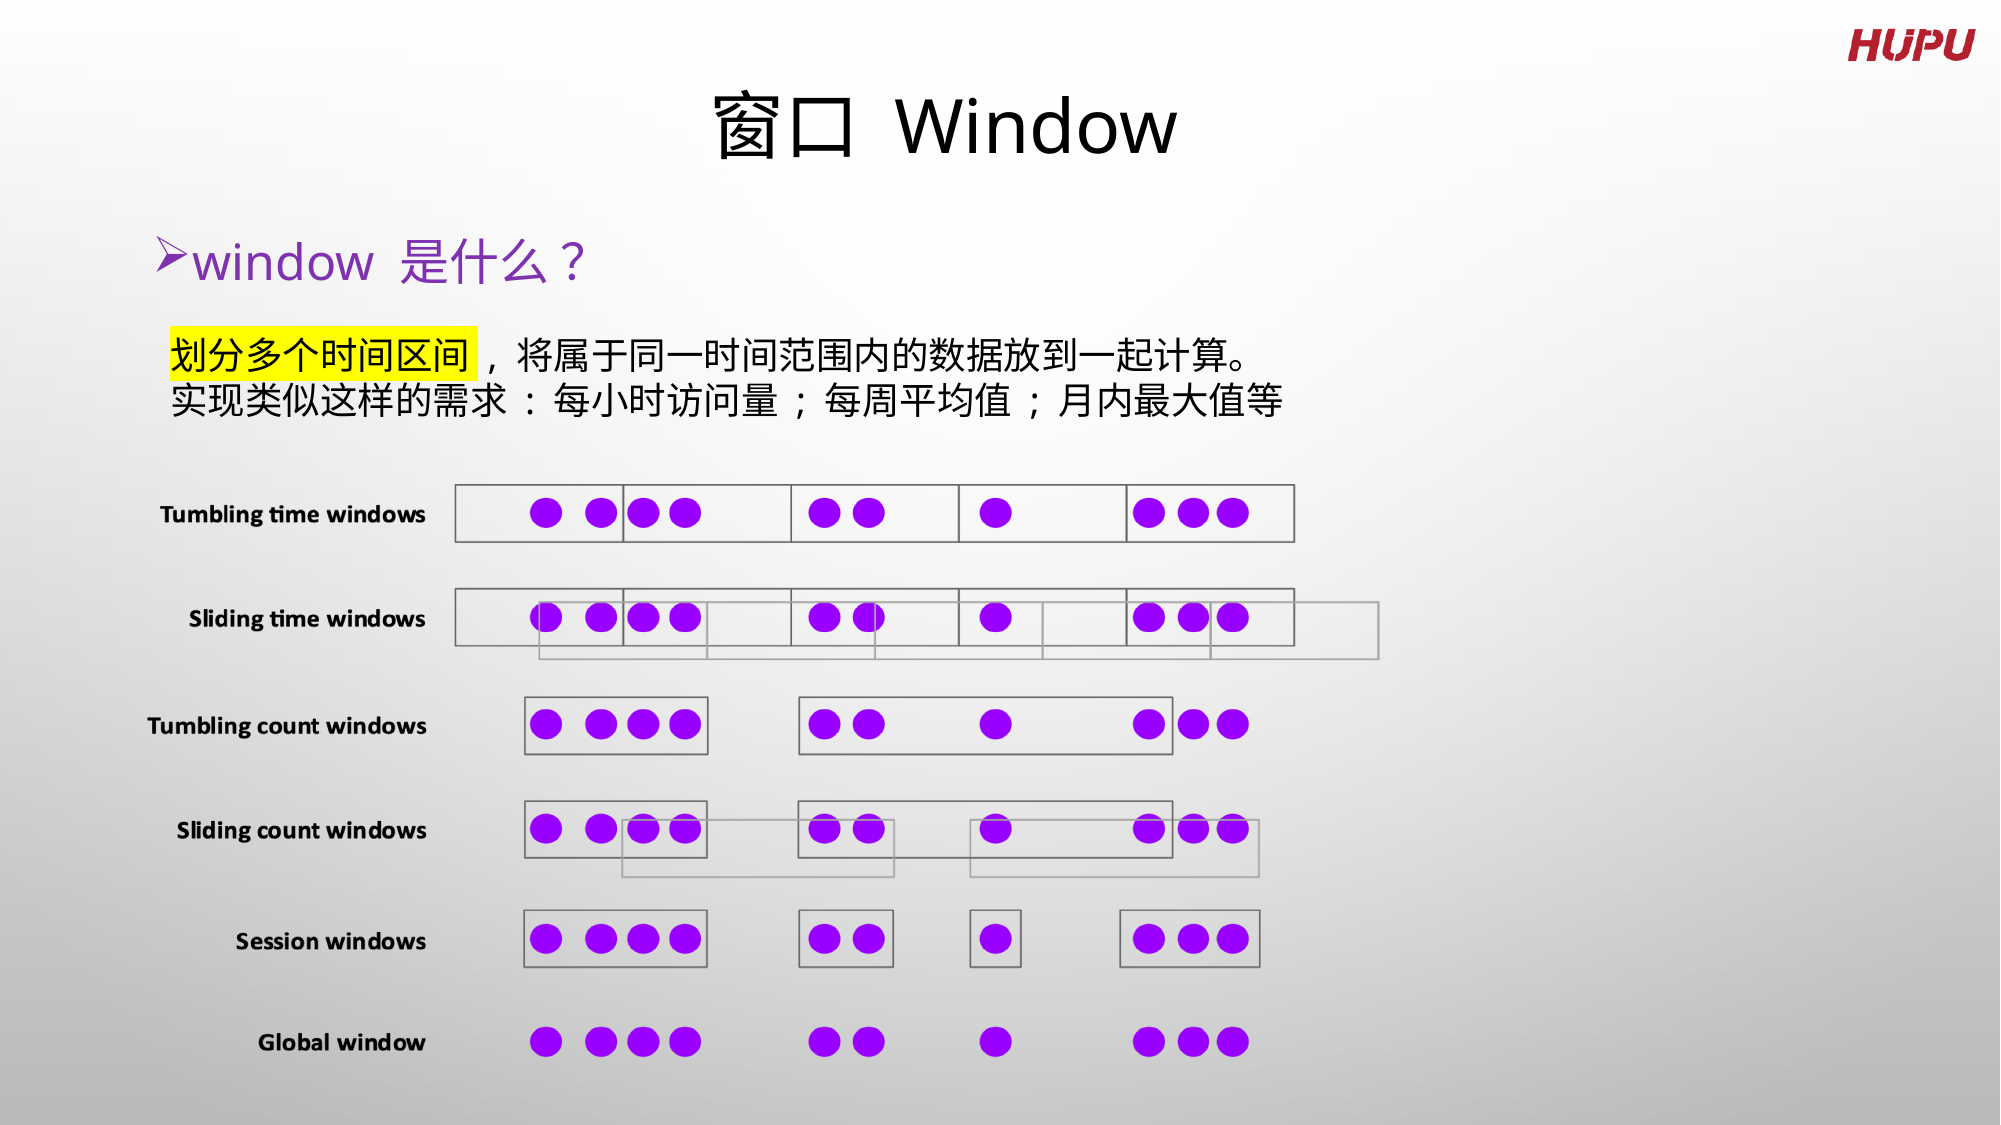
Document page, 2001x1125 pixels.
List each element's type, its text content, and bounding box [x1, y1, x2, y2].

title 窗口 Window [622, 28, 1267, 229]
text_box 划分多个时间区间 , 将属于同一时间范围内的数据放到一起计算。 实现类似这样的需求 : 每小时访问量 ; 每周平均值 ; 月内最大值等 [155, 324, 1461, 430]
picture [0, 0, 2000, 1125]
list window 是什么 ？ [137, 229, 1863, 325]
